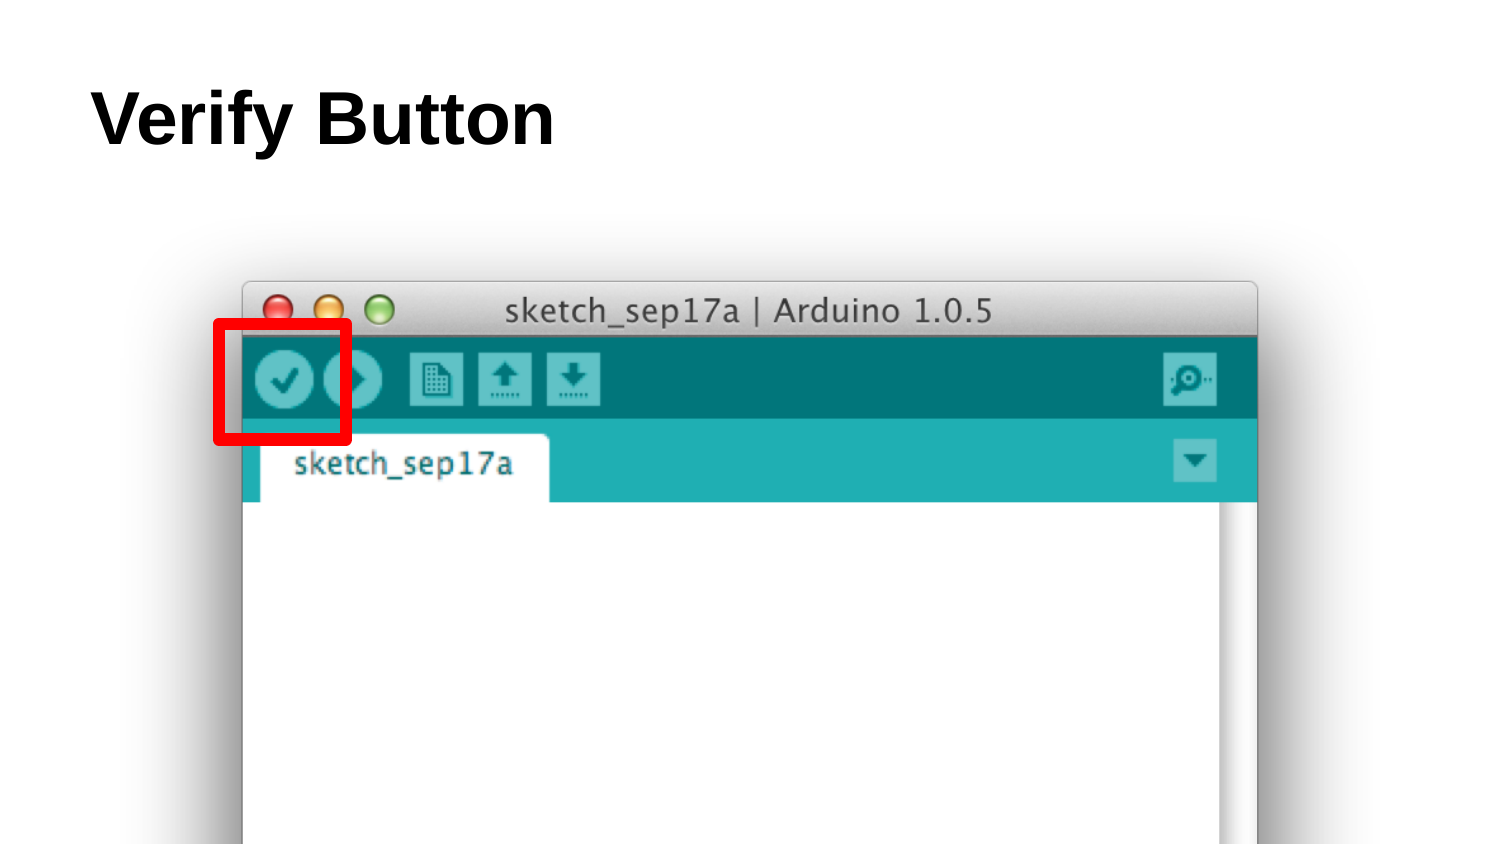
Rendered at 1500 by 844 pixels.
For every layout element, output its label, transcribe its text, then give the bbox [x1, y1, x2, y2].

picture [98, 193, 1402, 844]
title Verify Button [75, 33, 1425, 175]
